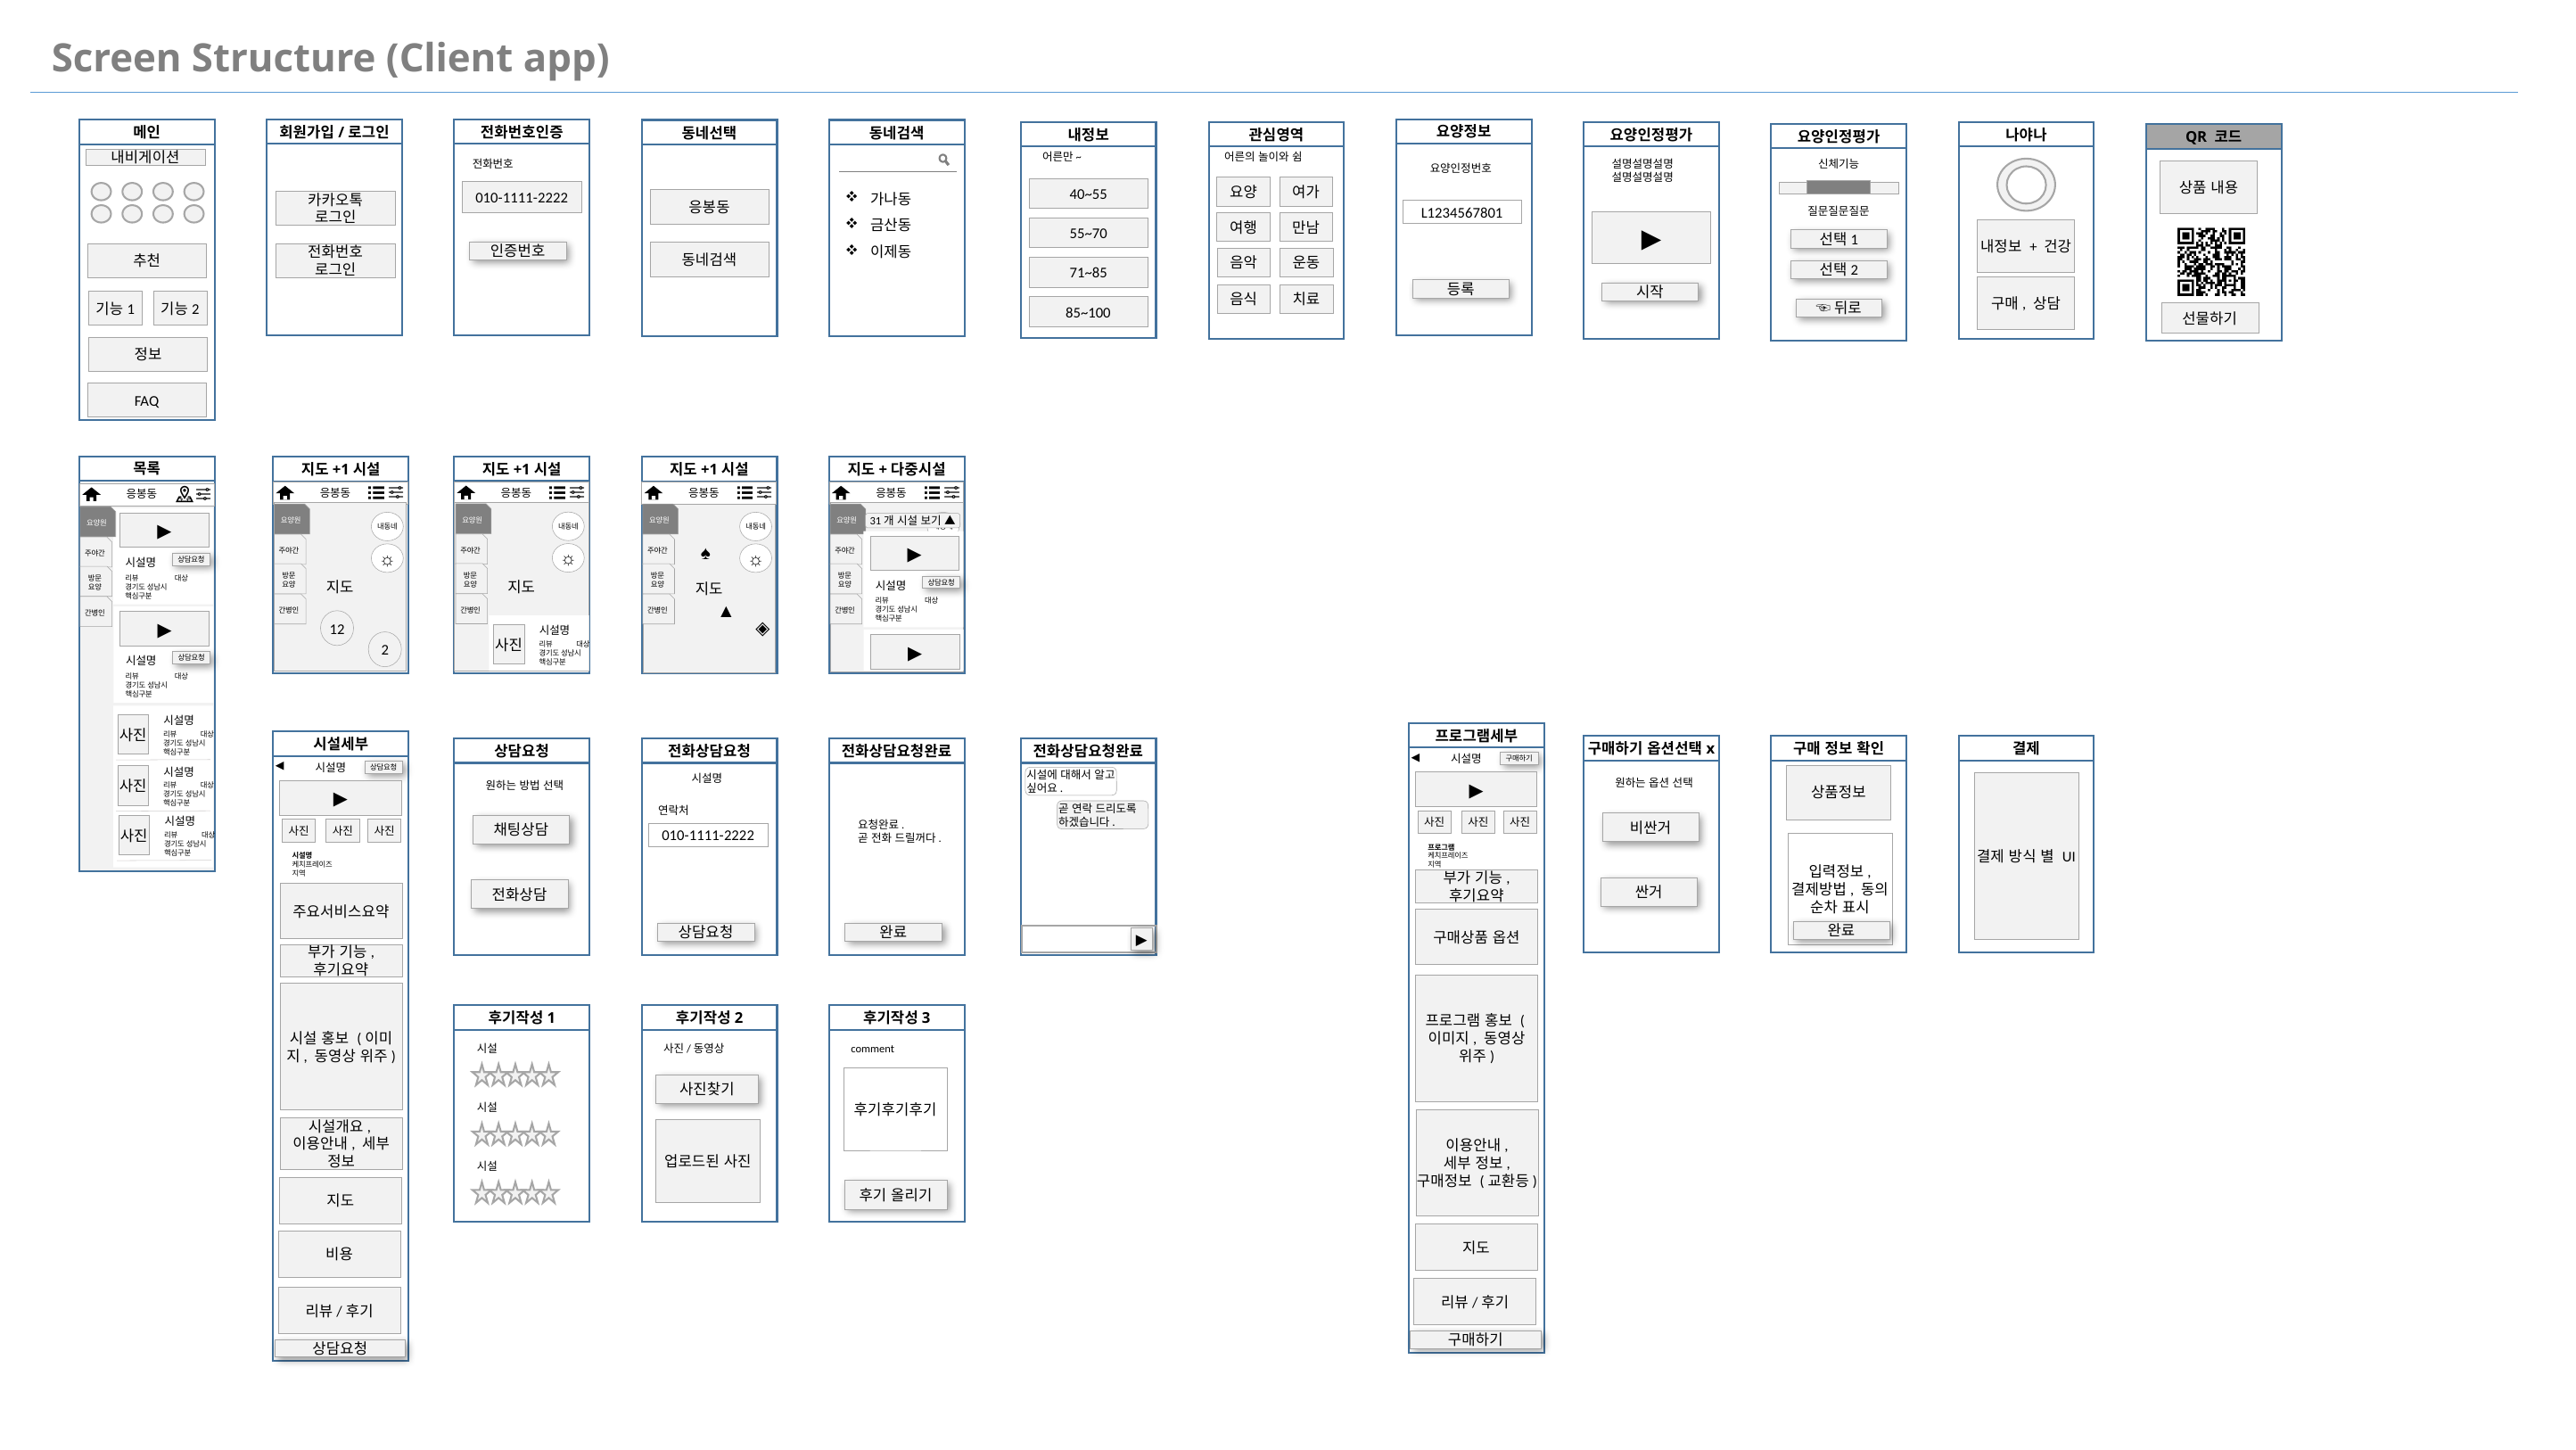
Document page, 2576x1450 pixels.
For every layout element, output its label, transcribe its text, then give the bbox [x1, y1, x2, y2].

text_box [1207, 121, 1345, 339]
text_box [828, 119, 969, 337]
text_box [1395, 722, 1544, 1353]
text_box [78, 456, 229, 872]
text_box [1958, 121, 2095, 339]
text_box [260, 731, 409, 1362]
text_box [641, 457, 786, 674]
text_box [454, 119, 590, 336]
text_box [641, 1005, 778, 1222]
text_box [1584, 121, 1719, 339]
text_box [1771, 123, 1907, 341]
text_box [828, 738, 965, 955]
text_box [78, 119, 215, 420]
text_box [454, 457, 605, 673]
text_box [273, 457, 409, 674]
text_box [828, 457, 965, 674]
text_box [454, 1005, 590, 1222]
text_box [641, 738, 778, 955]
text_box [1584, 736, 1719, 953]
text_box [1771, 736, 1907, 953]
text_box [1395, 119, 1532, 336]
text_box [828, 1005, 965, 1222]
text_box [641, 119, 778, 337]
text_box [454, 738, 590, 955]
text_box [1020, 121, 1156, 339]
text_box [1020, 738, 1156, 955]
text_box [267, 119, 403, 336]
text_box Screen Structure (Client app) [38, 26, 687, 87]
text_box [2145, 124, 2282, 341]
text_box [1958, 736, 2095, 953]
